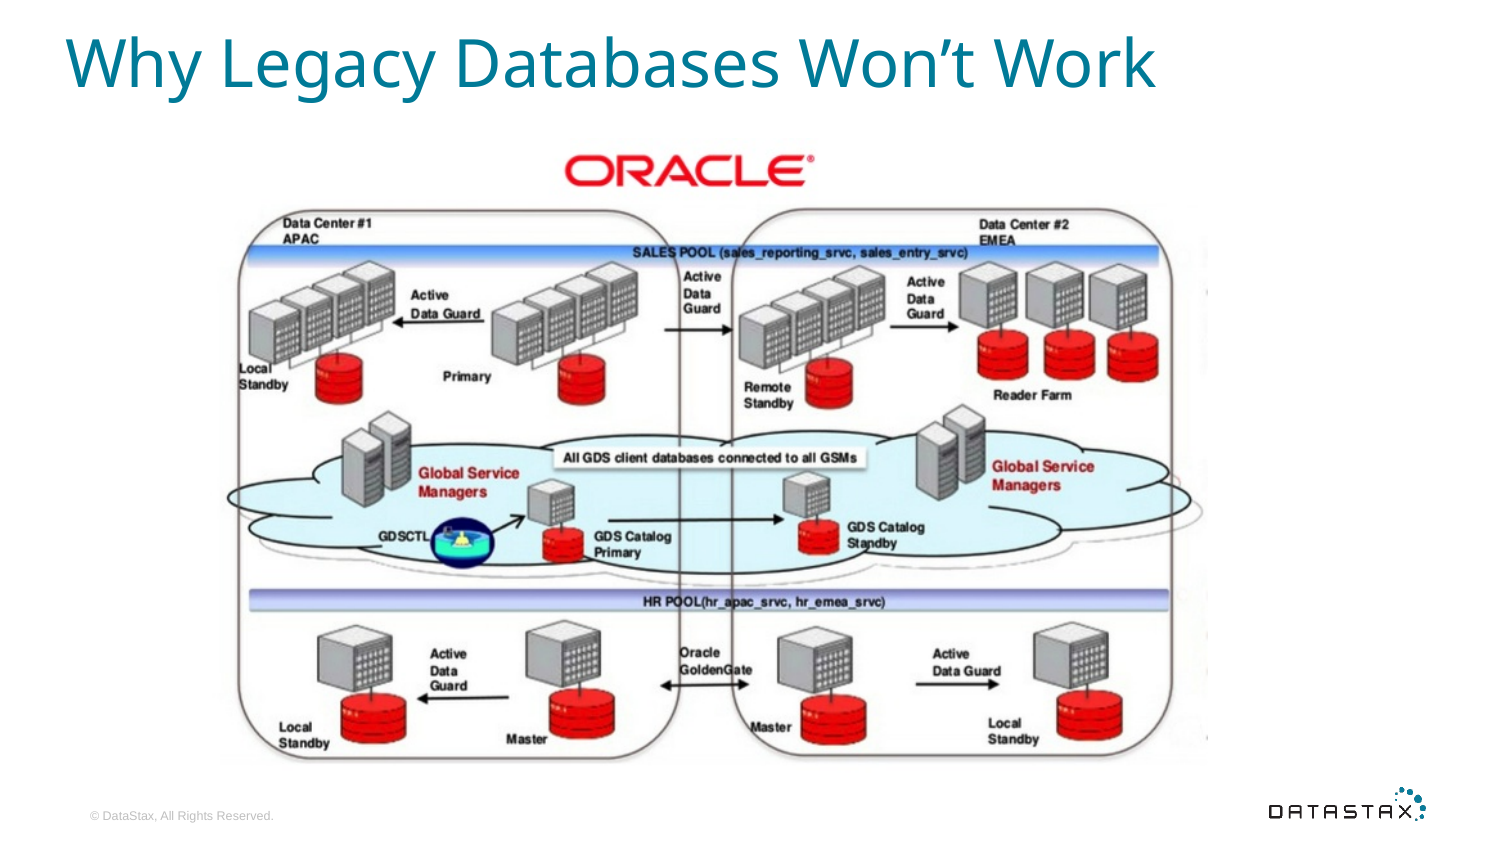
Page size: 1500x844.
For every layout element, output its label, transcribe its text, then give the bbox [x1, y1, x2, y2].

text_box © DataStax, All Rights Reserved. [75, 793, 337, 839]
title Why Legacy Databases Won’t Work [50, 5, 1500, 177]
picture [1269, 787, 1426, 821]
picture [159, 138, 1208, 774]
